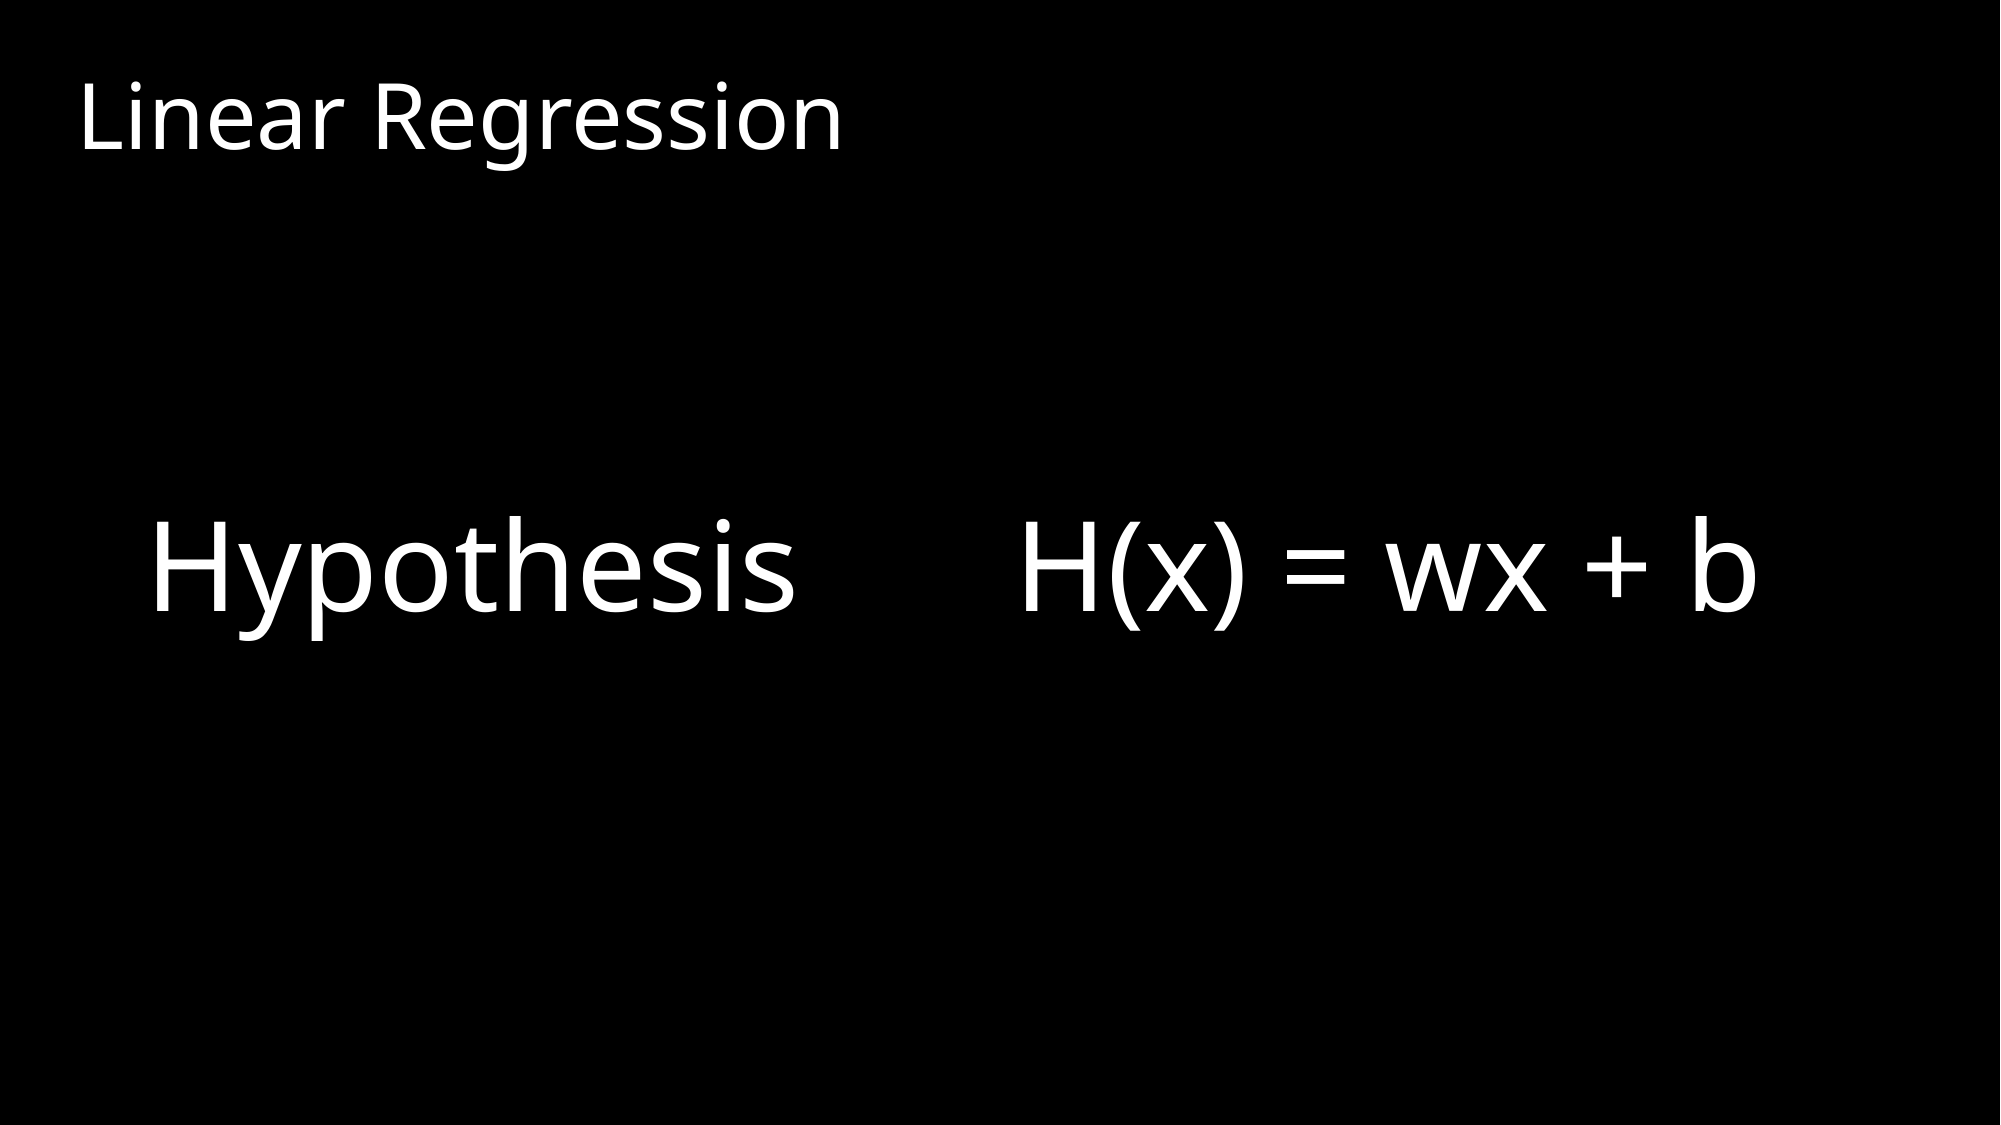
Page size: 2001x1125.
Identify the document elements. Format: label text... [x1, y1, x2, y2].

text_box Linear Regression [62, 50, 959, 176]
text_box Hypothesis [130, 479, 891, 644]
text_box H(x) = wx + b [999, 479, 1838, 644]
